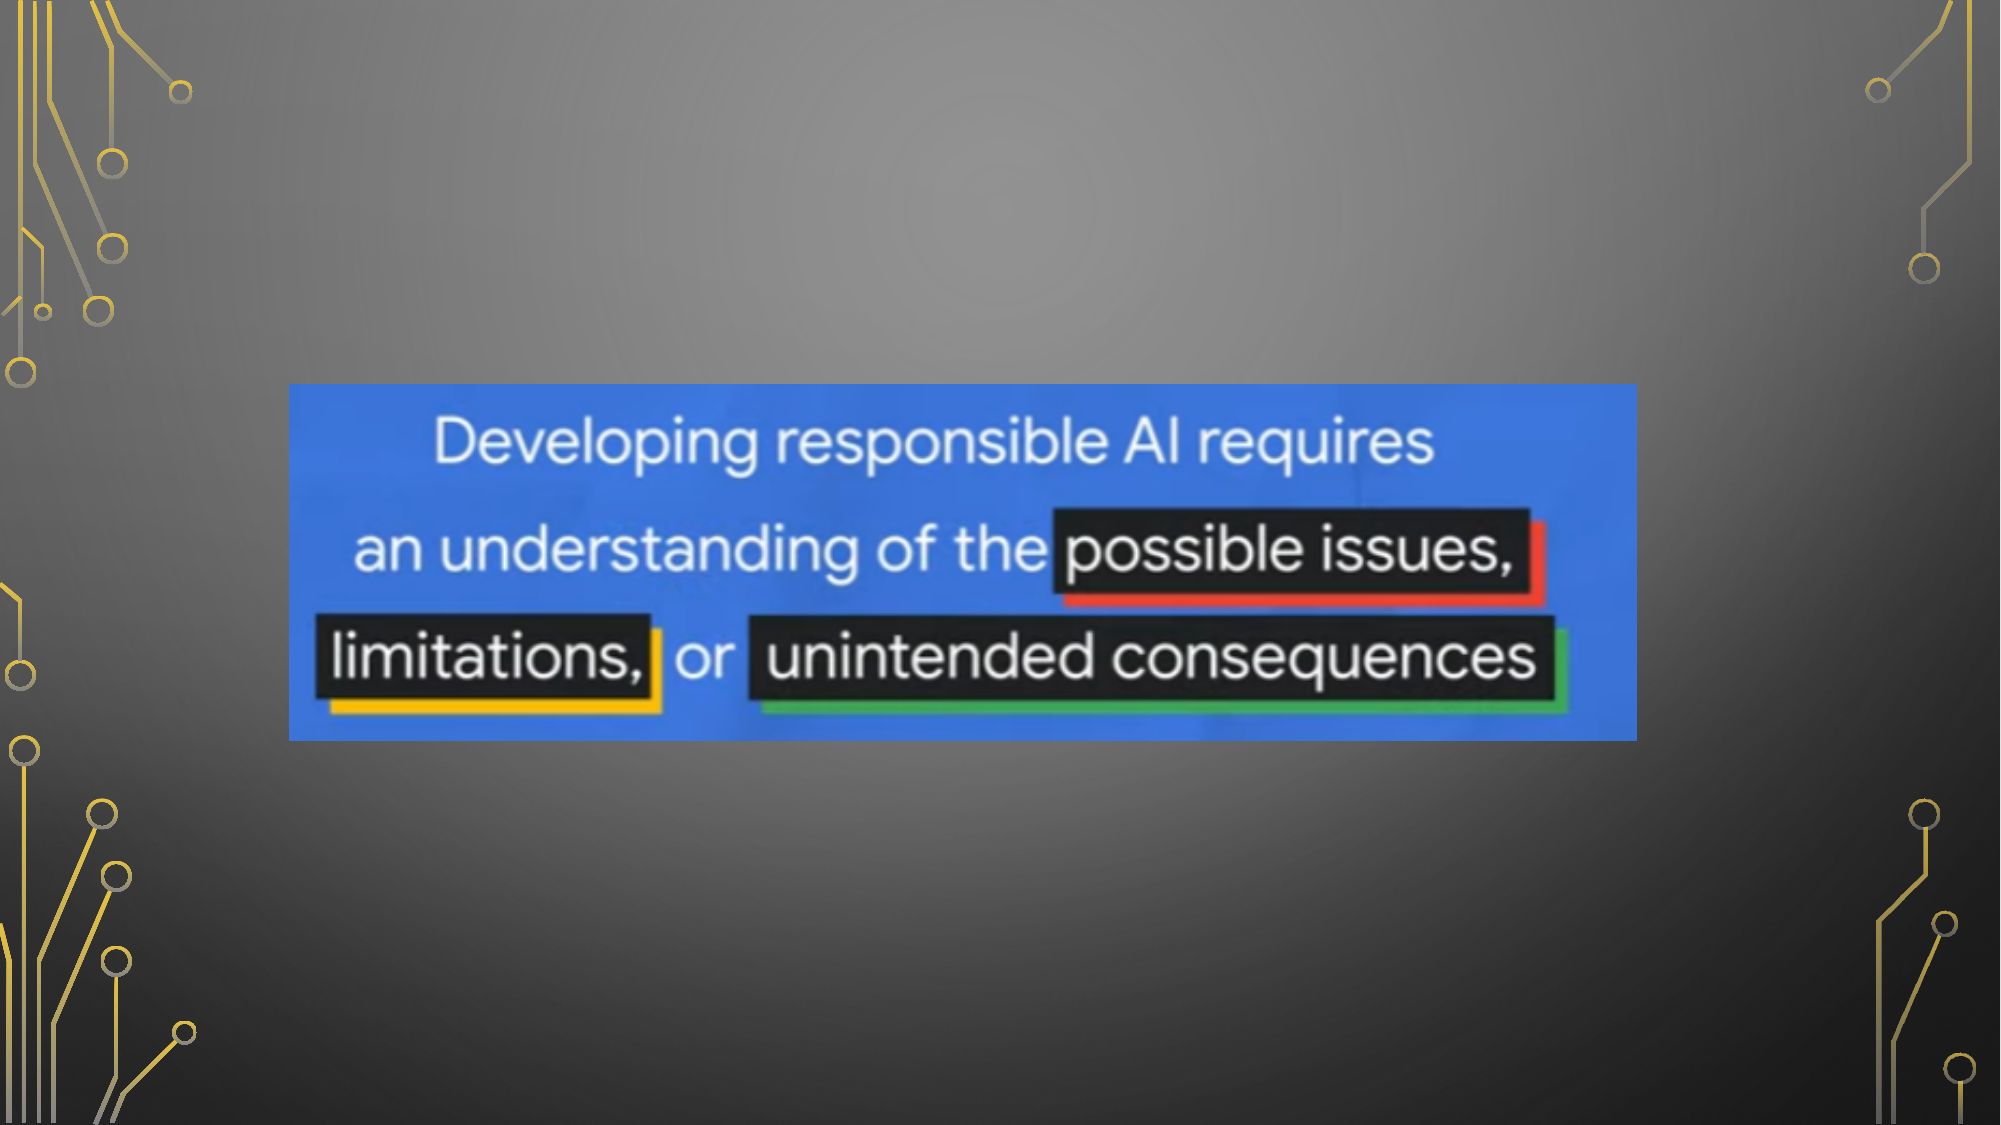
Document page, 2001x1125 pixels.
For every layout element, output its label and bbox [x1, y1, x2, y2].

picture [288, 383, 1637, 741]
